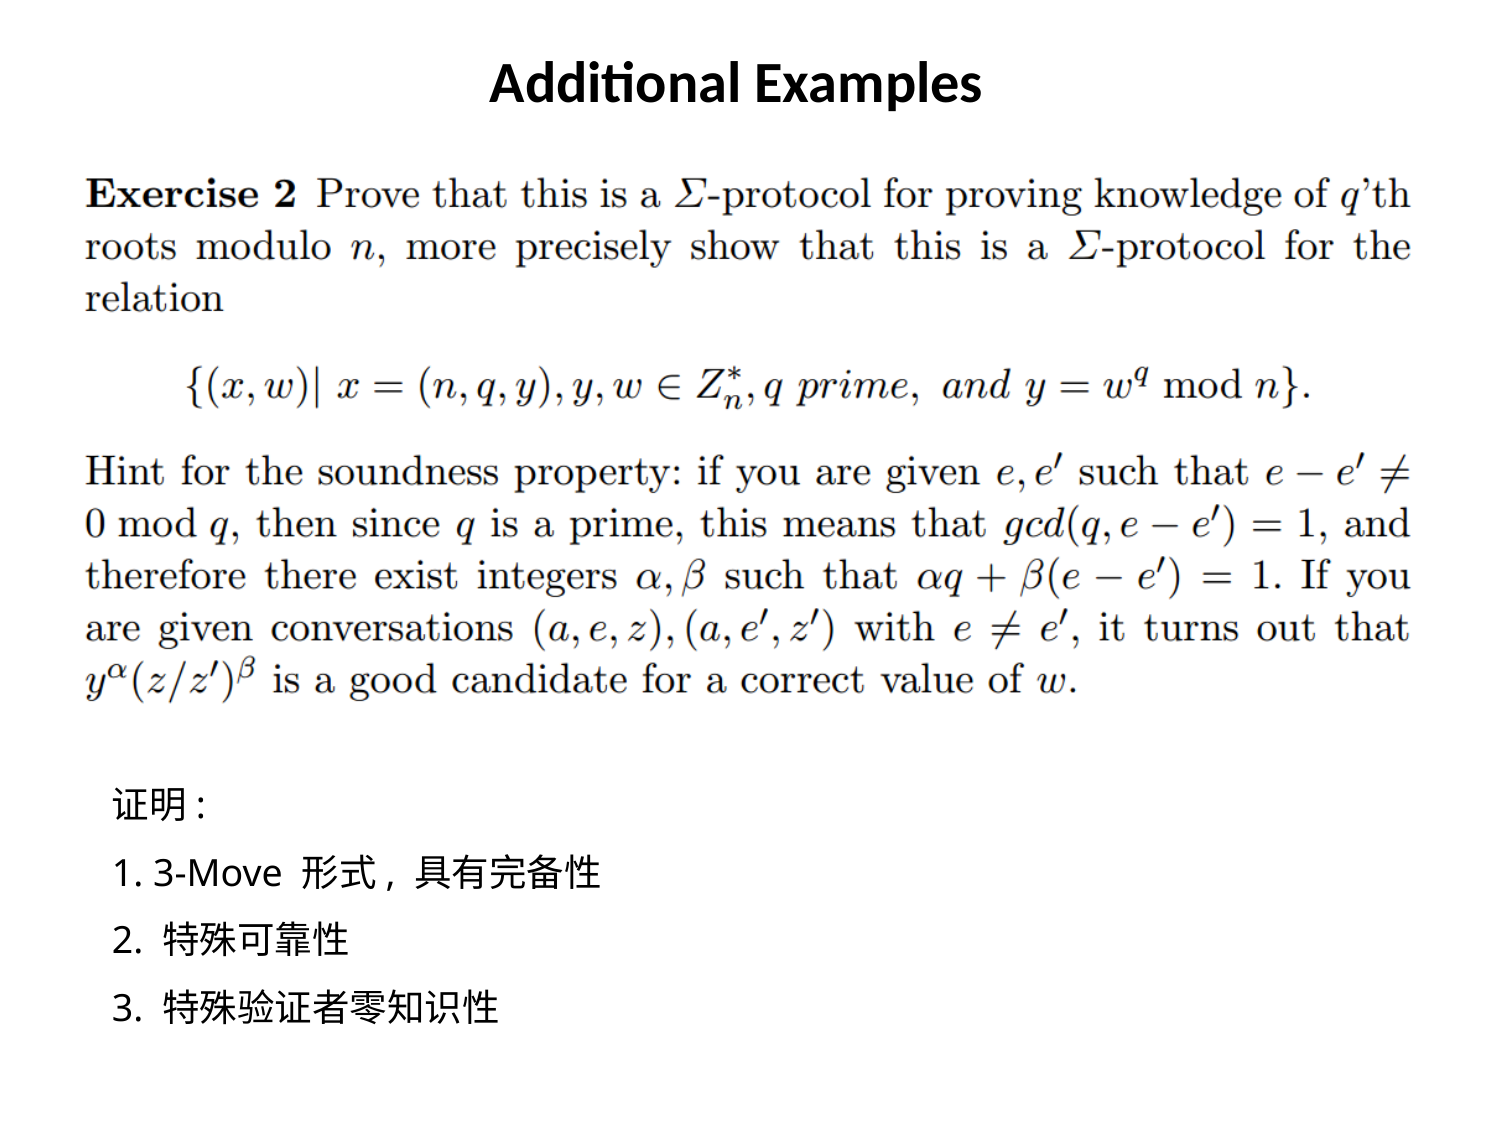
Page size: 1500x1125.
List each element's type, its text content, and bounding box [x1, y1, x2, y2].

picture [61, 160, 1439, 717]
text_box 证明: 1. 3-Move 形式, 具有完备性 2. 特殊可靠性 3. 特殊验证者零知识性 [97, 751, 1459, 1037]
text_box Additional Examples [0, 37, 1500, 140]
